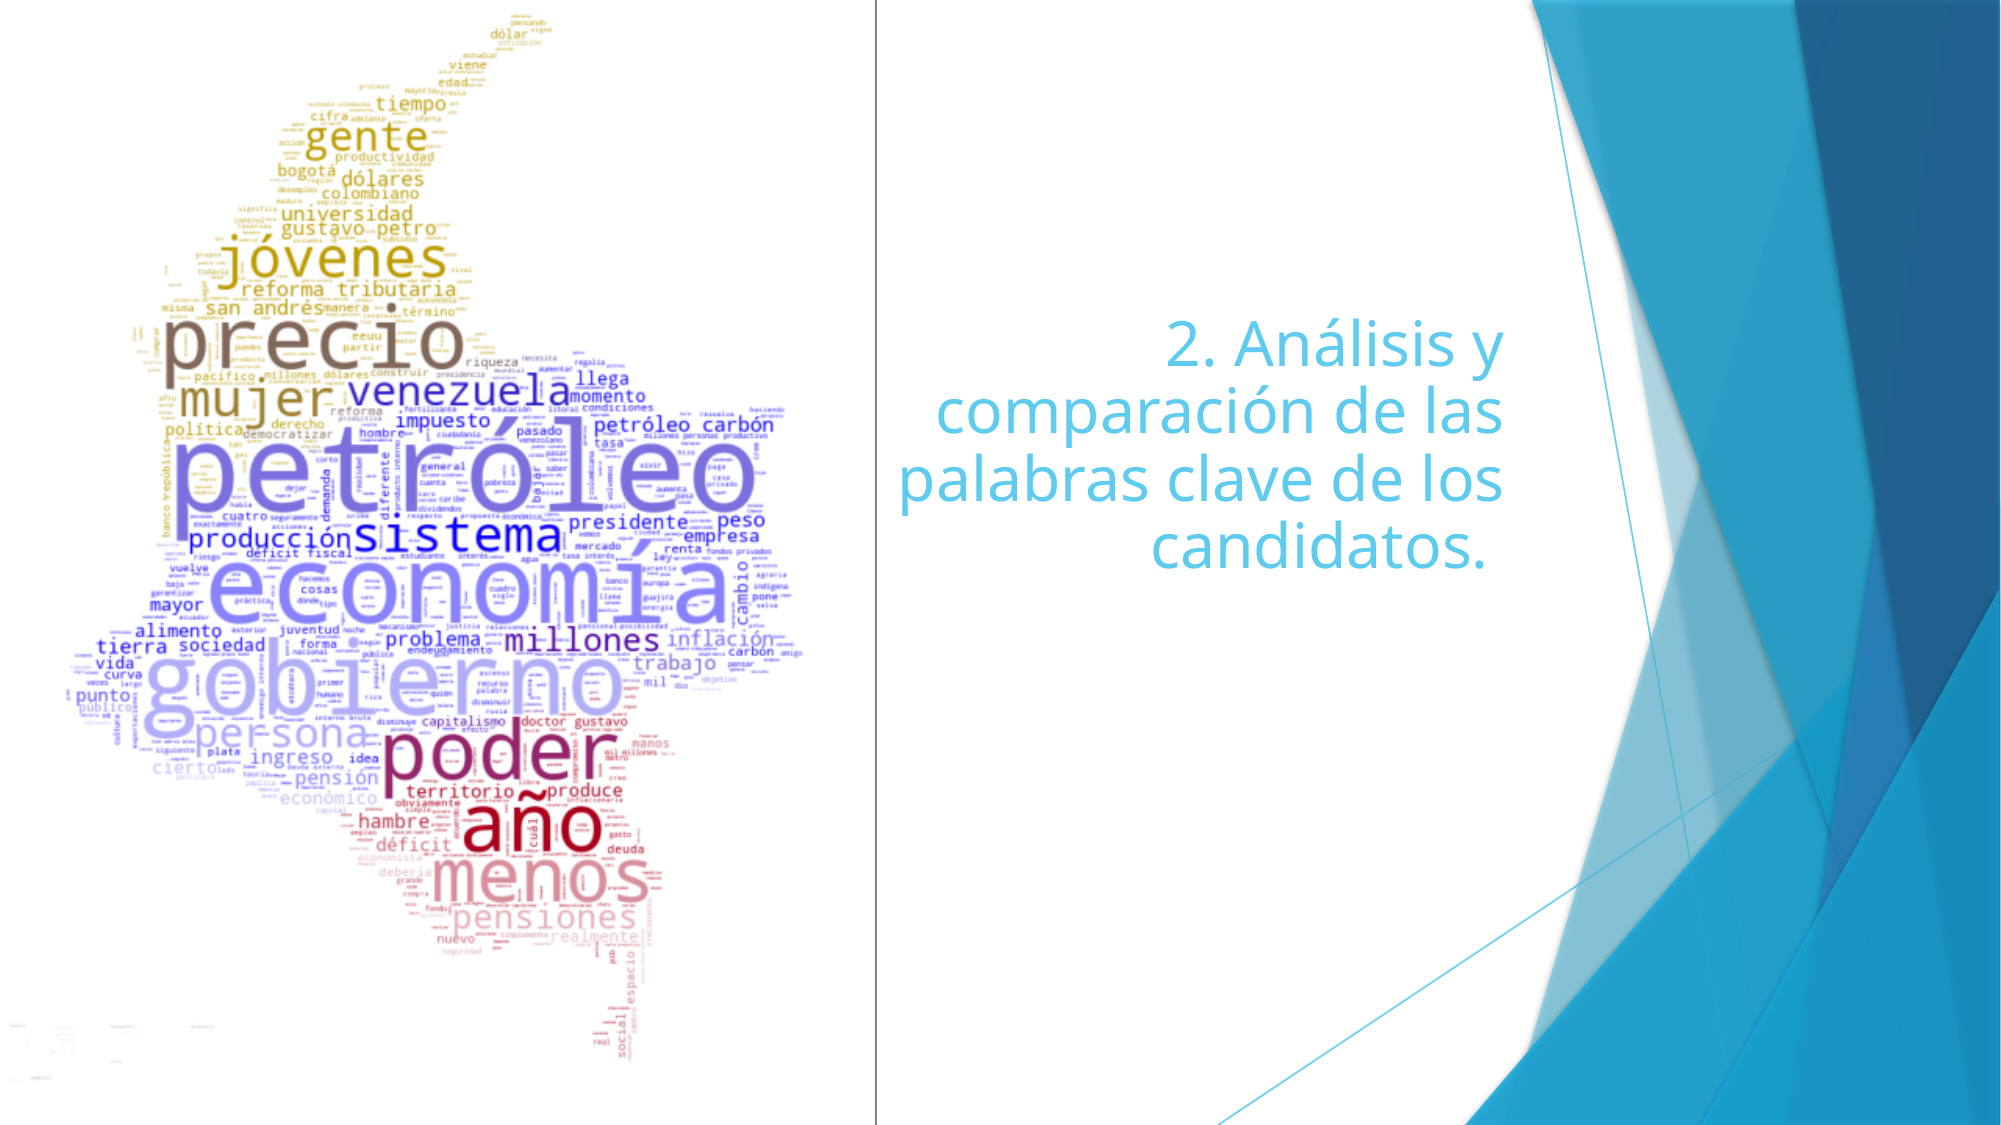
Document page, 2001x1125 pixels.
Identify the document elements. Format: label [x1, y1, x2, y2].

list [0, 0, 886, 1125]
text_box [887, 0, 2000, 1125]
